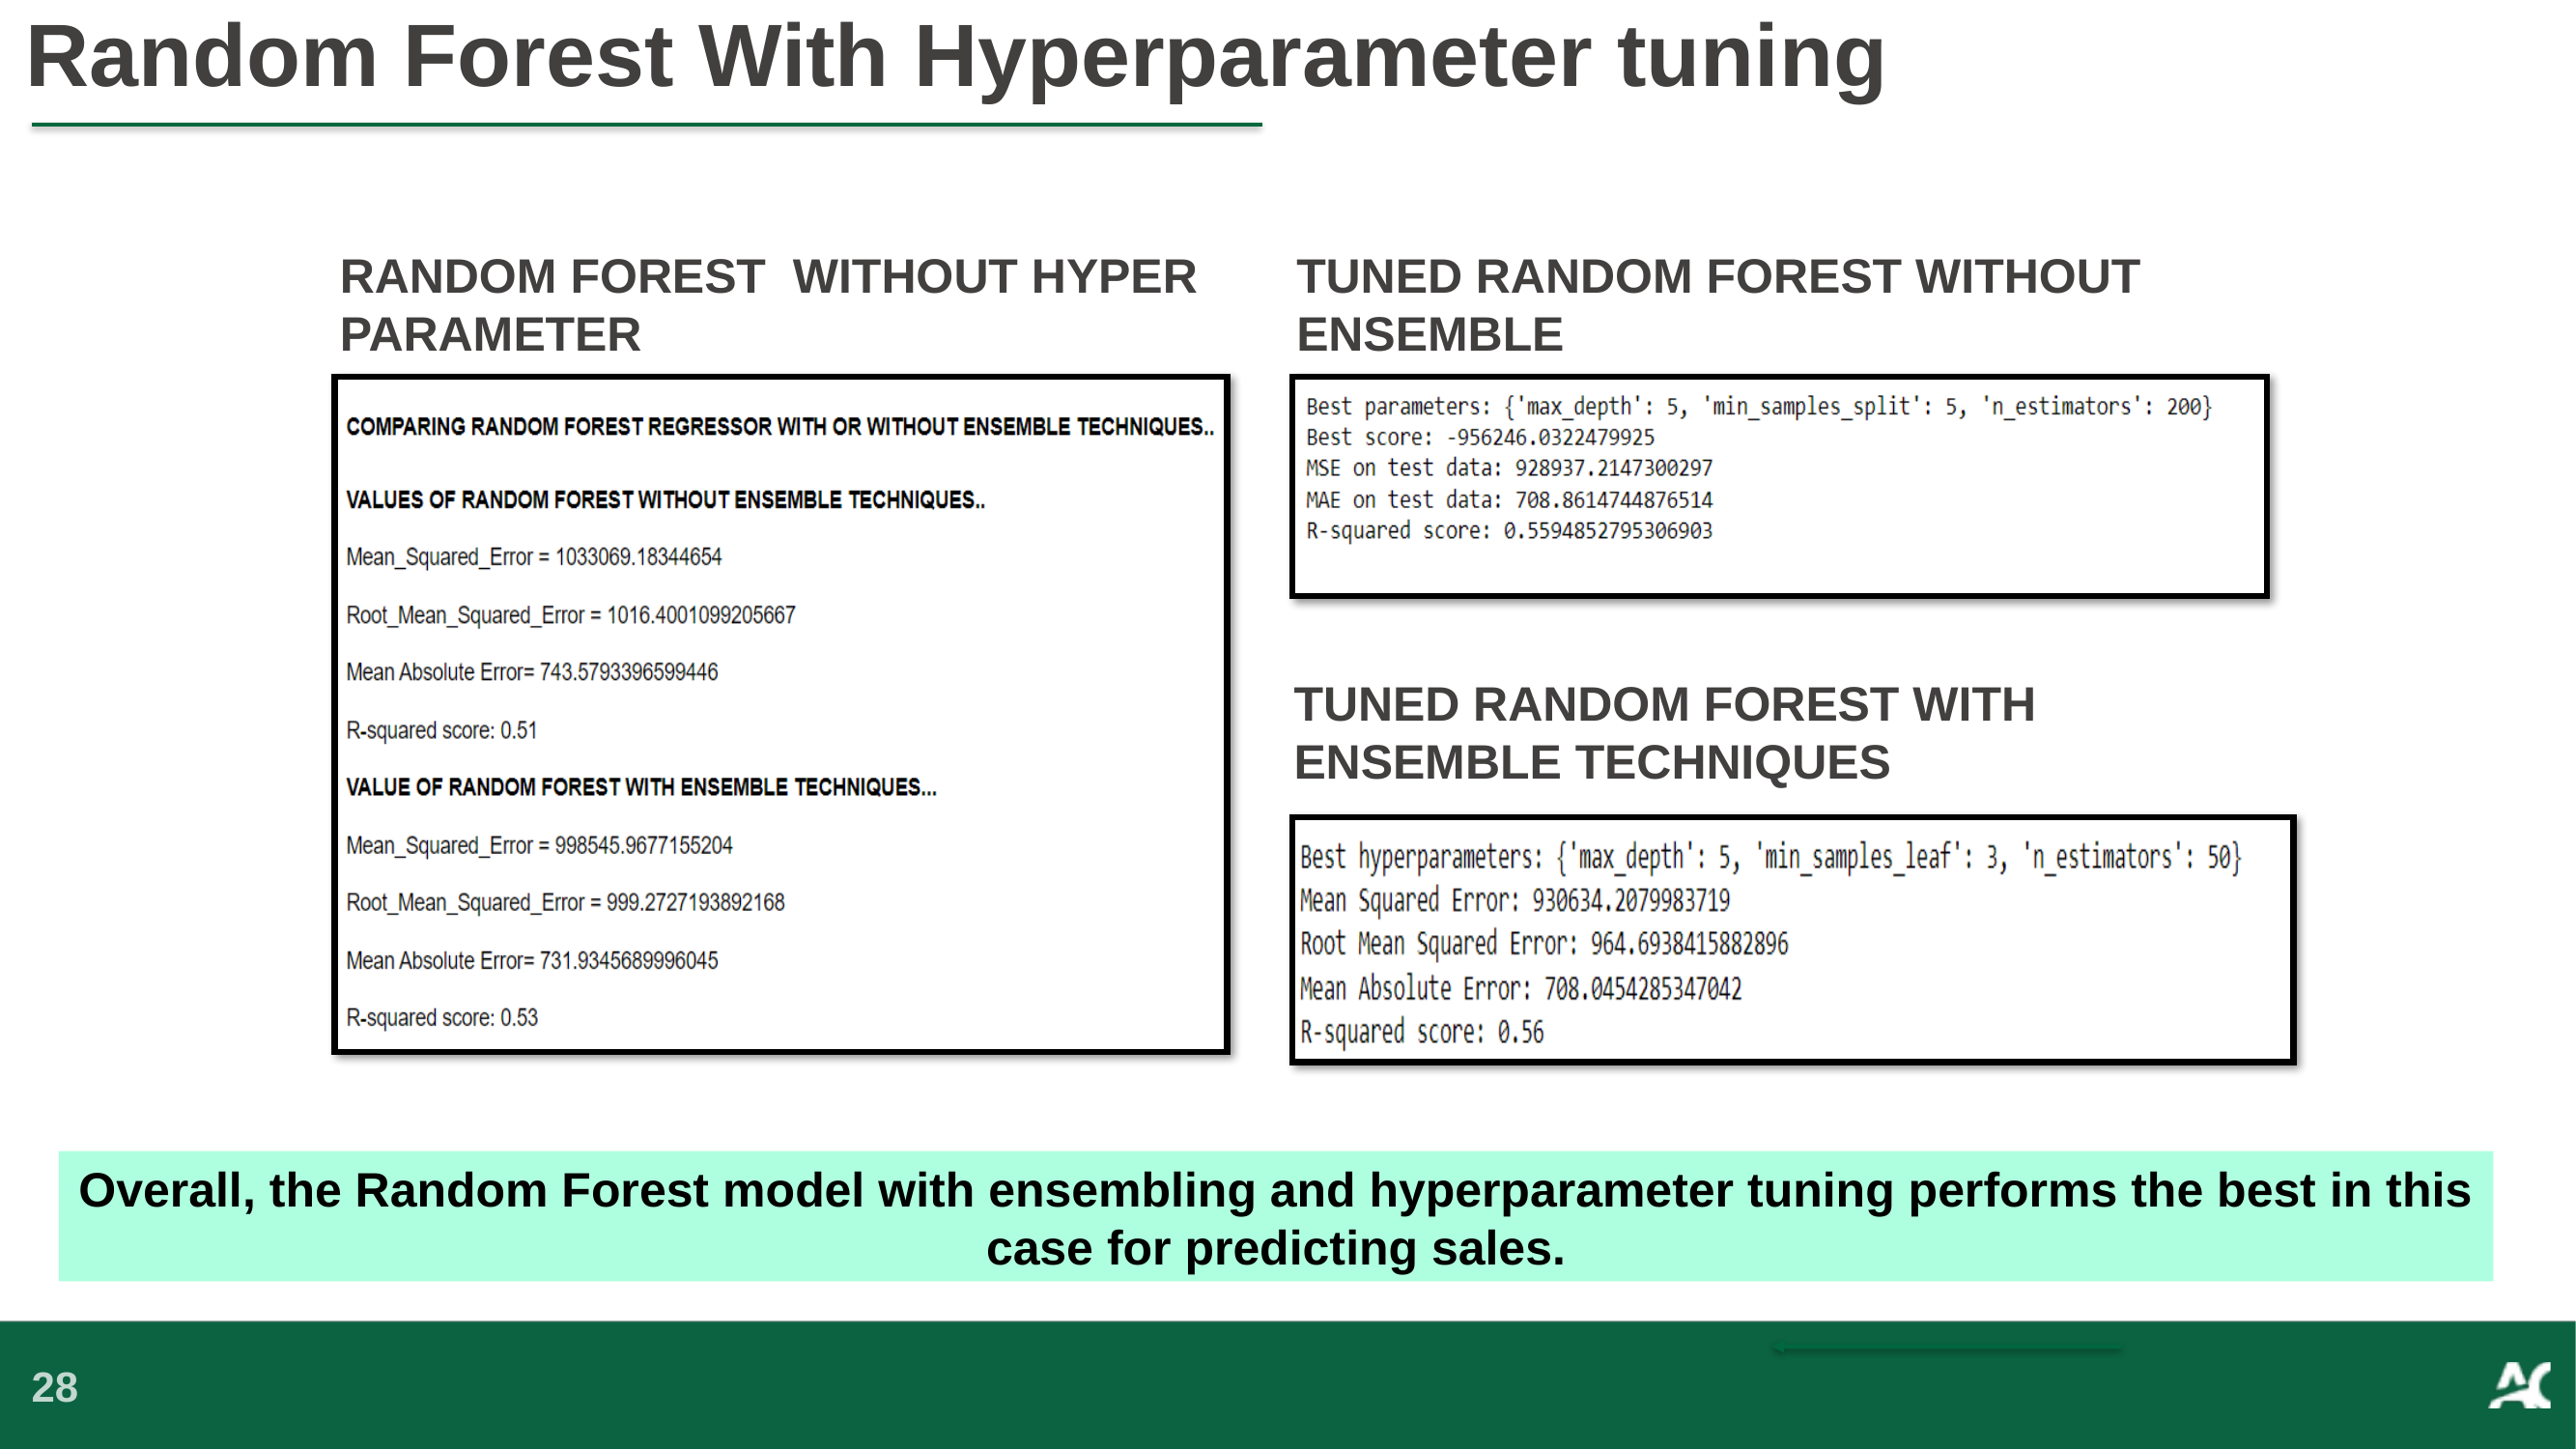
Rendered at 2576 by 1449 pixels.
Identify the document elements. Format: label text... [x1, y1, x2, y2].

text_box TUNED RANDOM FOREST WITH ENSEMBLE TECHNIQUES [1279, 666, 2235, 797]
picture [1295, 819, 2291, 1060]
text_box Random Forest With Hyperparameter tuning [11, 0, 2169, 112]
text_box RANDOM FOREST WITHOUT HYPER PARAMETER [326, 238, 1213, 368]
picture [337, 379, 1225, 1050]
picture [1295, 379, 2265, 594]
text_box TUNED RANDOM FOREST WITHOUT ENSEMBLE [1282, 238, 2212, 368]
text_box Overall, the Random Forest model with ensembling and hyperparameter tuning performs the best in this case for predicting sales. [58, 1151, 2494, 1282]
slide_number 28 [31, 1346, 116, 1424]
